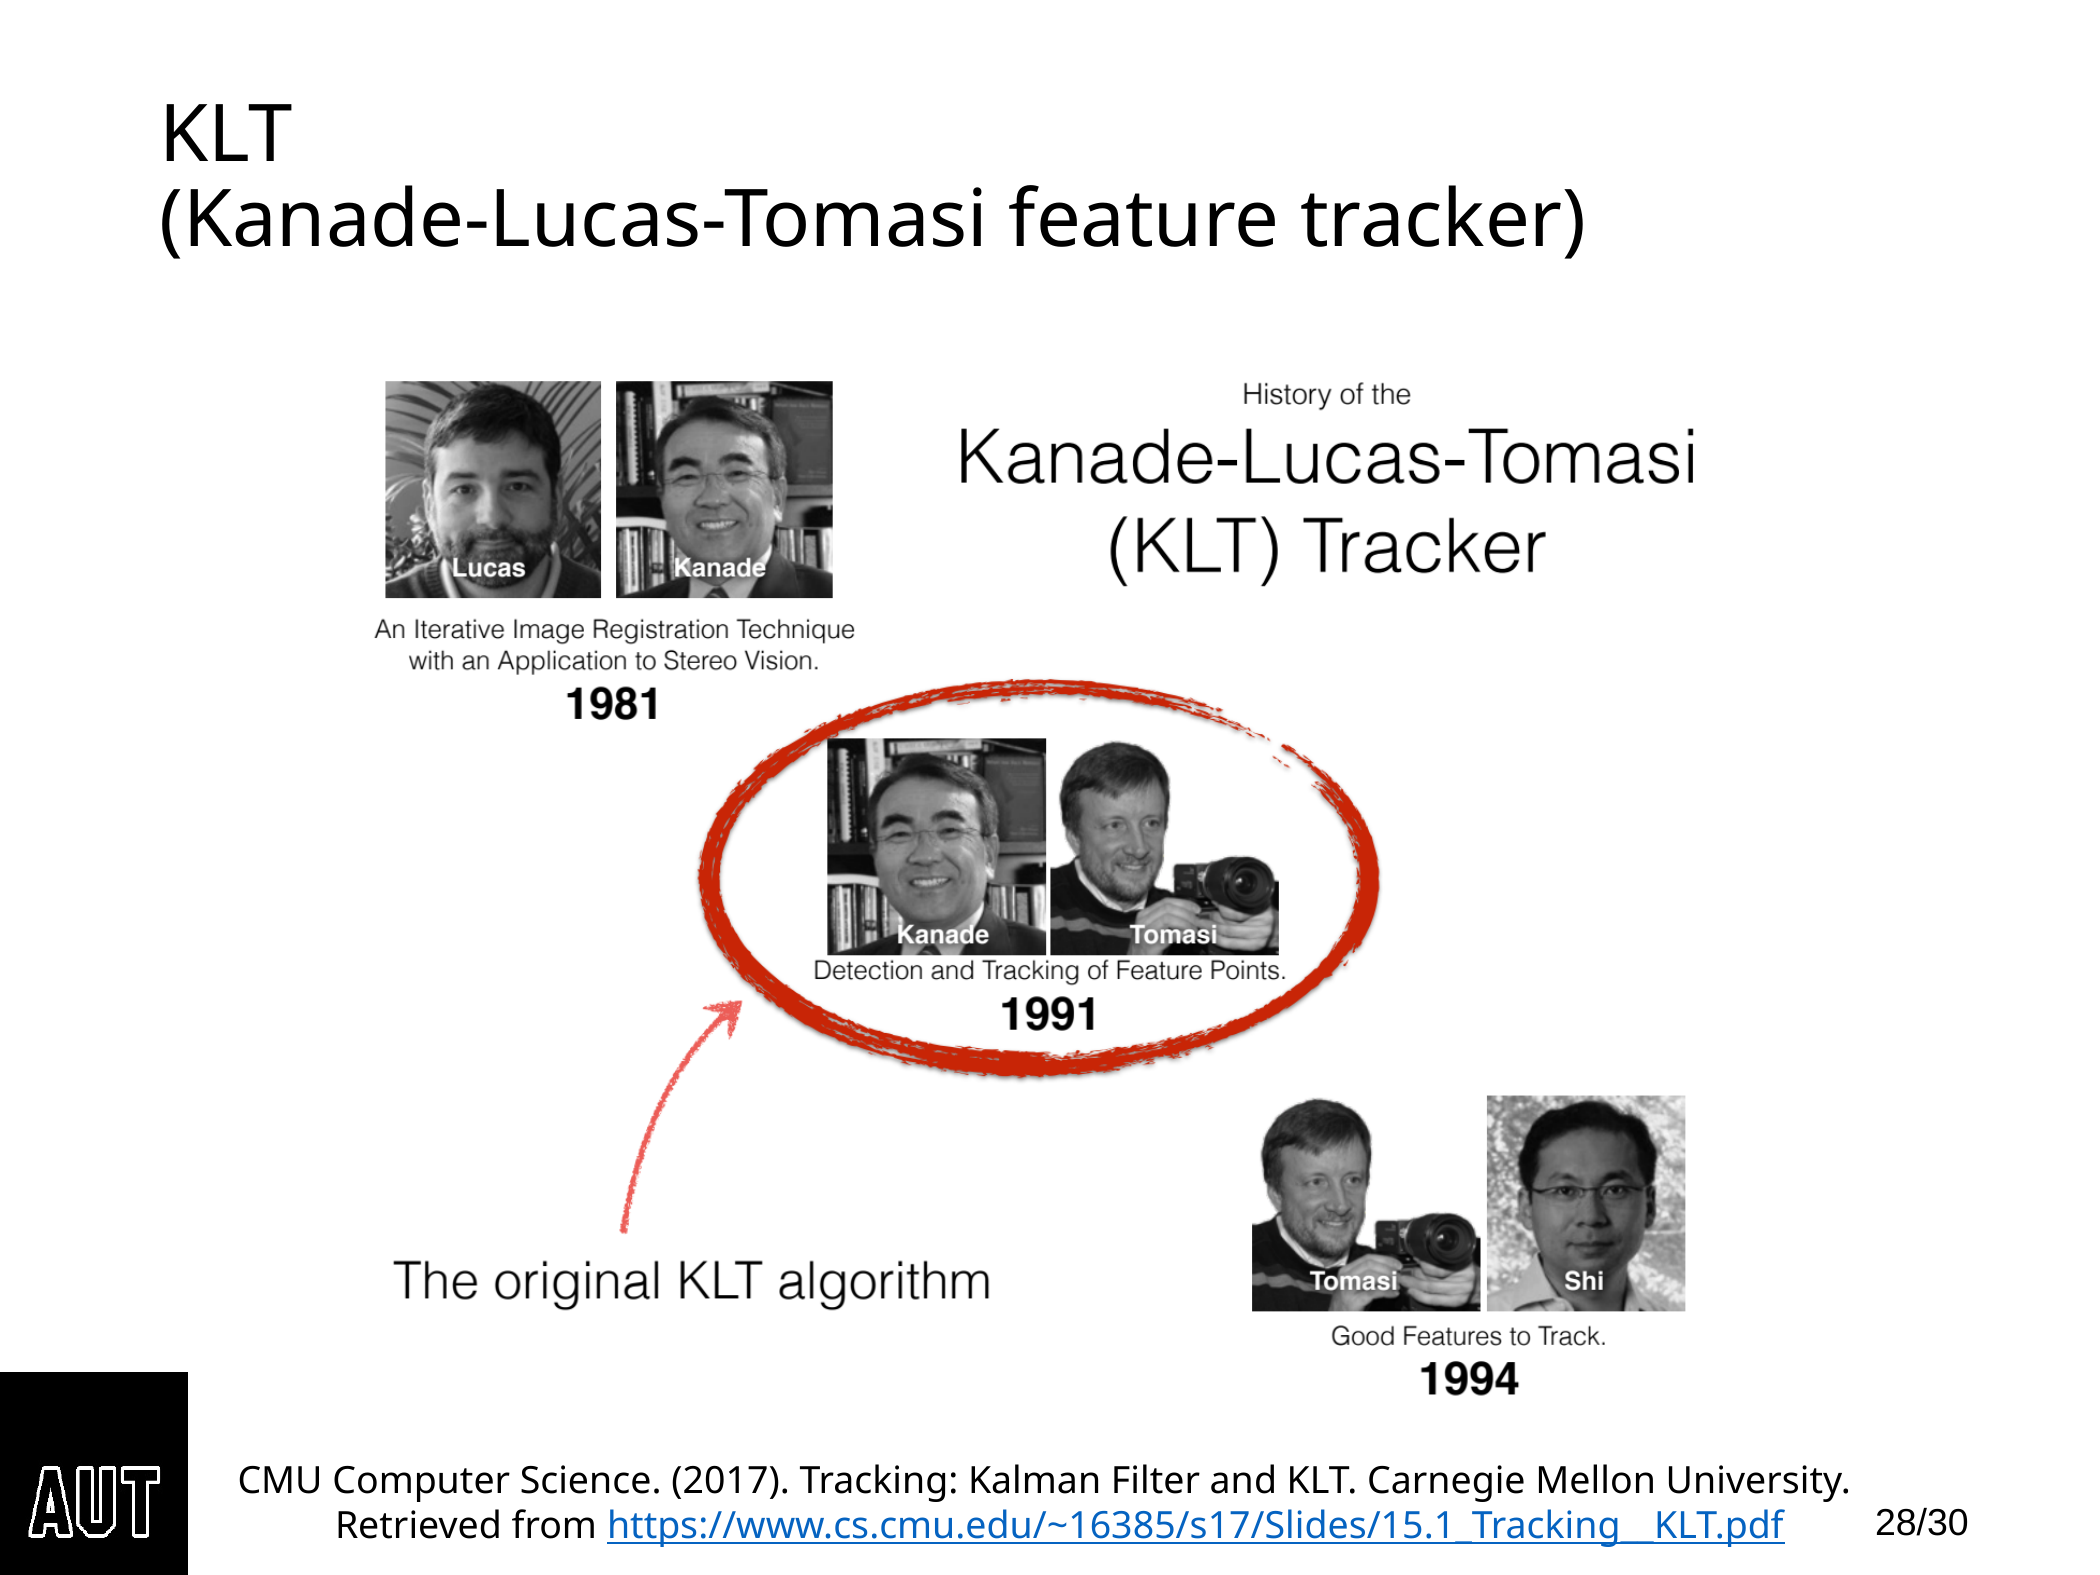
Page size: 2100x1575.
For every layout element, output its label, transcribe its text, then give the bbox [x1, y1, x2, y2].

picture [319, 310, 1781, 1414]
text_box CMU Computer Science. (2017). Tracking: Kalman Filter and KLT. Carnegie Mellon University. Retrieved from https://www.cs.cmu.edu/~16385/s17/Slides/15.1_Tracking__KLT.pdf [222, 1448, 1878, 1575]
title KLT (Kanade-Lucas-Tomasi feature tracker) [144, 83, 1948, 273]
picture [0, 1372, 188, 1575]
